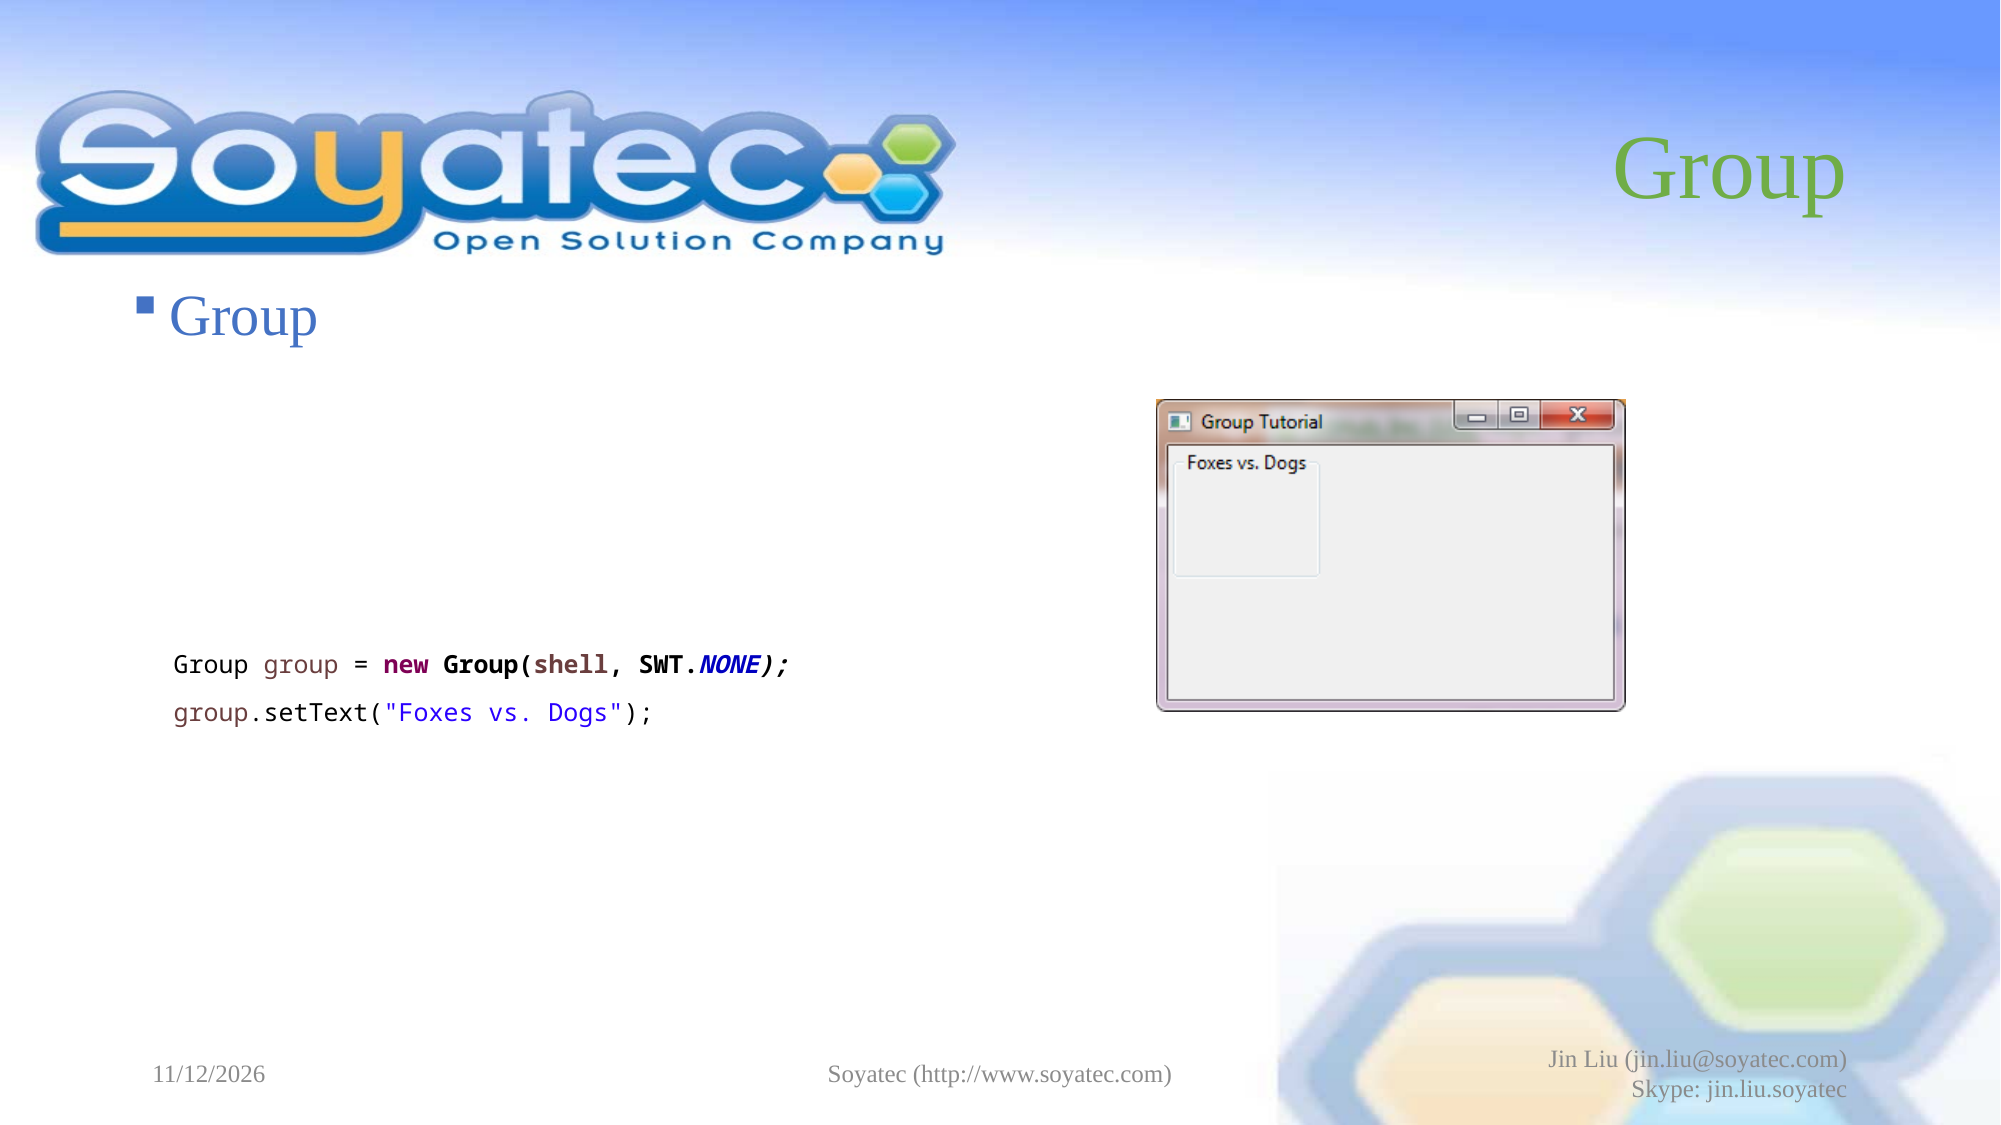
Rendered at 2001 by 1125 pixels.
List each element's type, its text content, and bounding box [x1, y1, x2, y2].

slide_number Jin Liu (jin.liu@soyatec.com) Skype: jin.liu.soyatec [1412, 1042, 1863, 1103]
list Group [116, 277, 980, 587]
picture [0, 0, 2001, 1125]
list Group group = new Group(shell, SWT.NONE); group.setText("Foxes vs. Dogs"); [158, 644, 1130, 975]
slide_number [137, 1042, 588, 1103]
footer Soyatec (http://www.soyatec.com) [662, 1042, 1338, 1103]
title Group [962, 59, 1863, 278]
